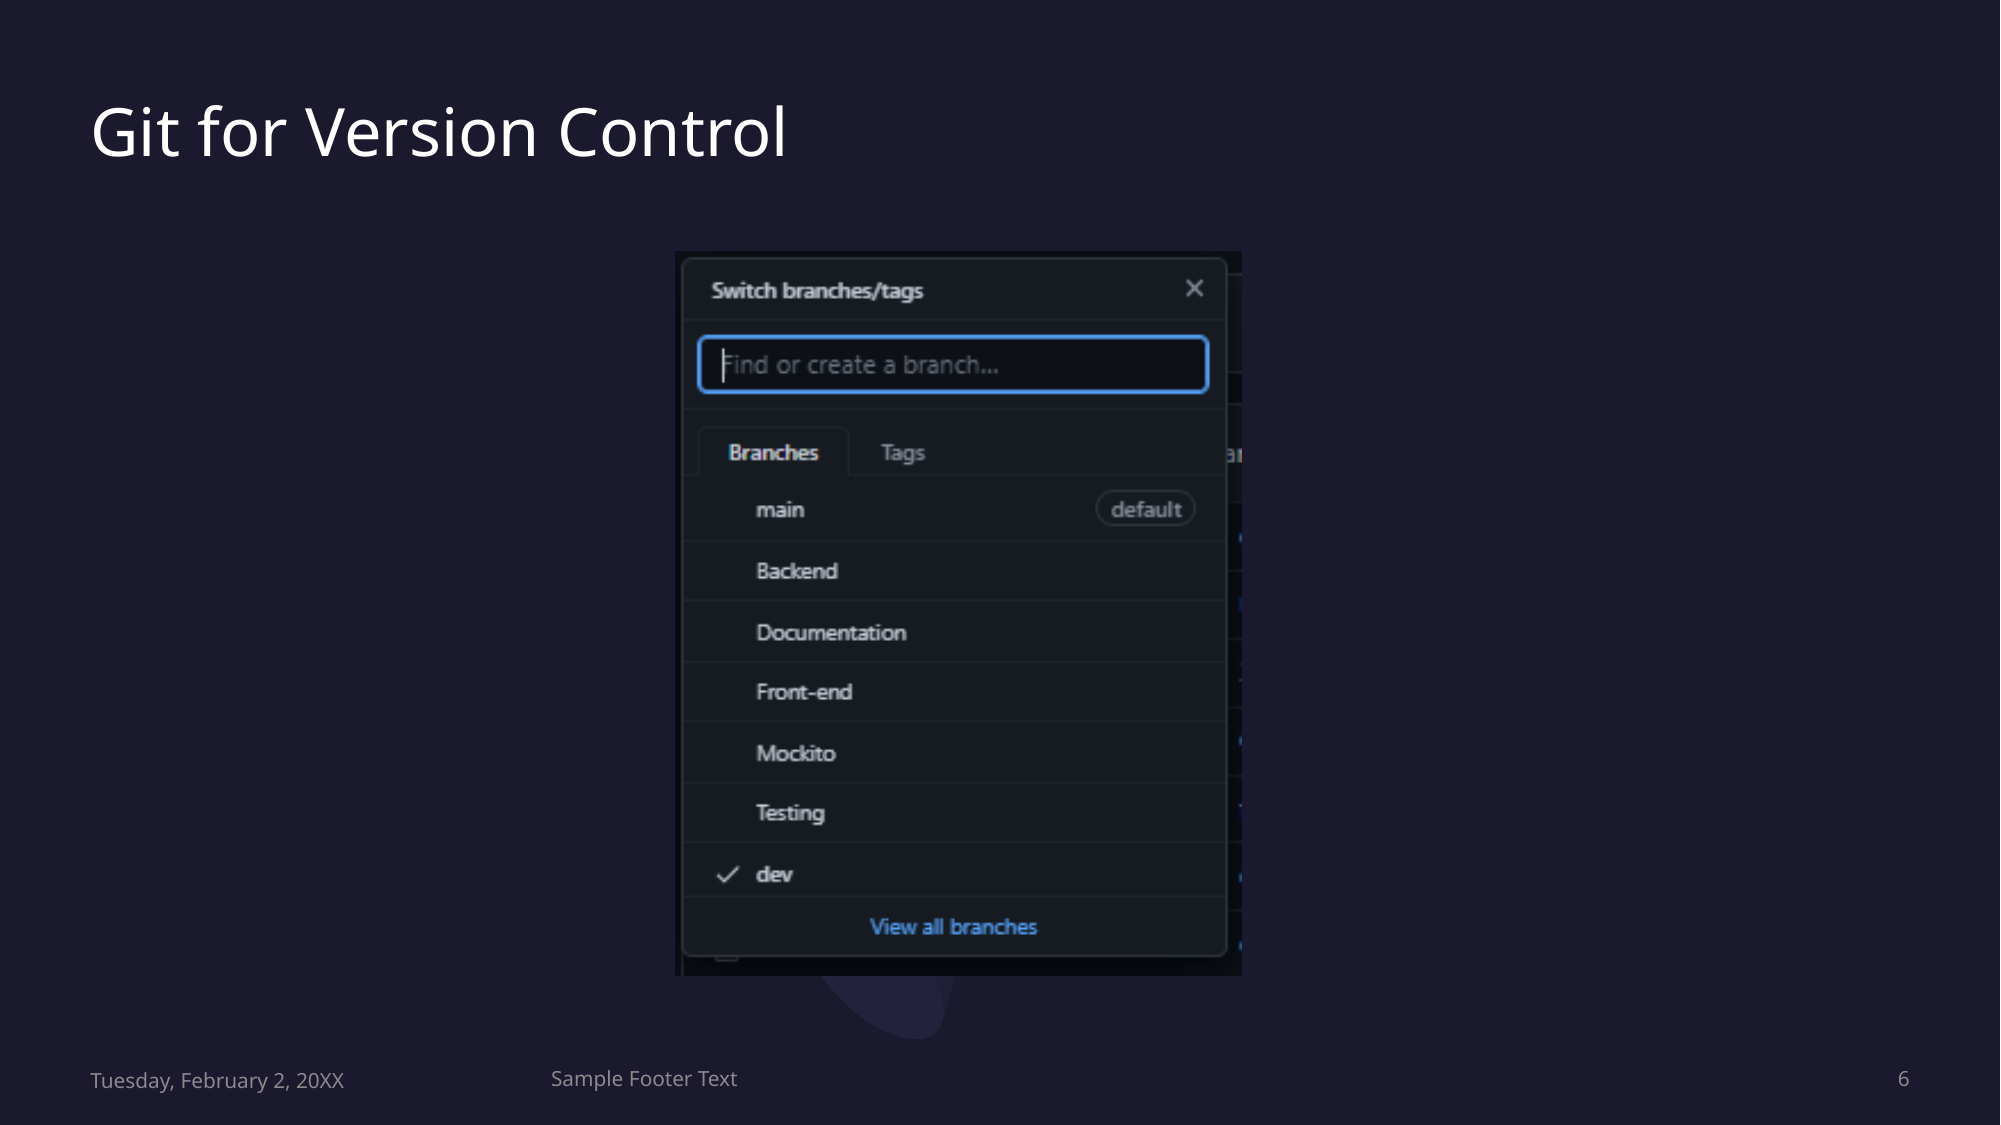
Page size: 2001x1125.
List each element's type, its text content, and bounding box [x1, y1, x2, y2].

title Git for Version Control [90, 90, 1910, 252]
footer Sample Footer Text [551, 1067, 1598, 1093]
picture [675, 251, 1242, 976]
slide_number 6 [1632, 1067, 1910, 1093]
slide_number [90, 1067, 522, 1093]
